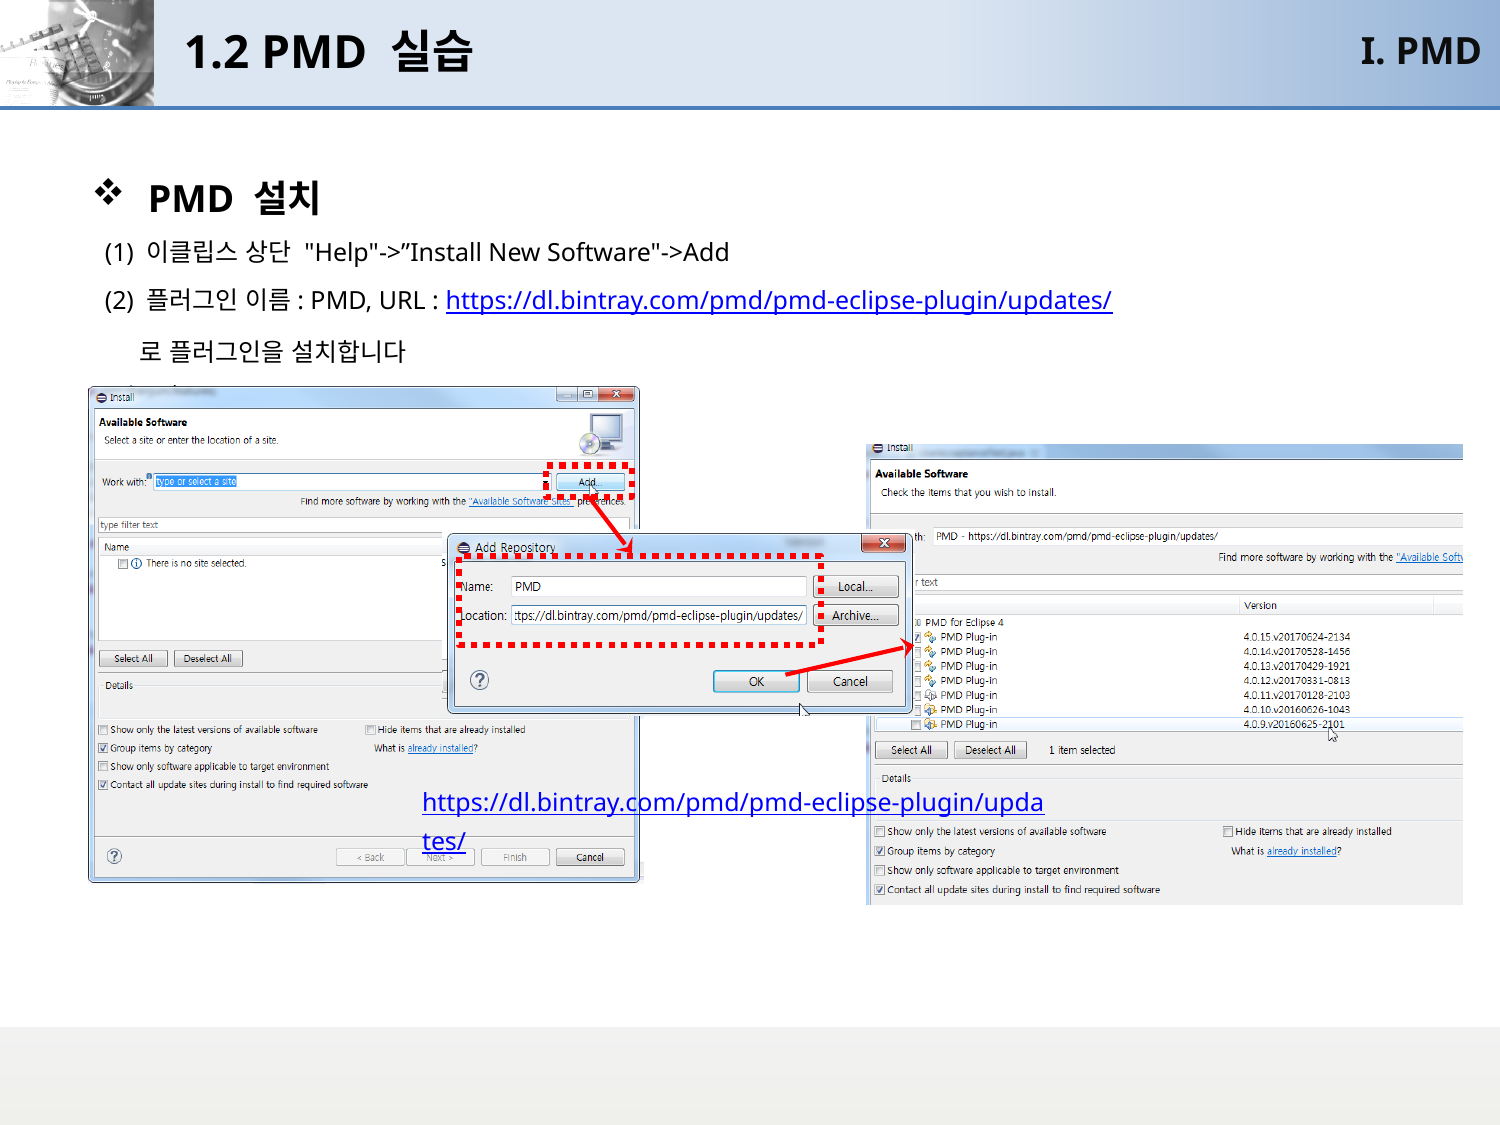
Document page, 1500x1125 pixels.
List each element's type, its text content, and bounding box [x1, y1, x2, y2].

list PMD 설치 (1) 이클립스 상단 "Help"->”Install New Software"->Add (2) 플러그인 이름: PMD, URL : https://dl.bintray.com/pmd/pmd-eclipse-plugin/updates/ 로 플러그인을 설치합니다 [76, 149, 1459, 350]
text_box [588, 496, 633, 554]
picture [0, 0, 154, 106]
picture [88, 385, 1463, 906]
title 1.2 PMD 실습 [169, 7, 1056, 94]
text_box I. PMD [1021, 19, 1483, 78]
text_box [785, 644, 915, 675]
text_box https://dl.bintray.com/pmd/pmd-eclipse-plugin/updates/ [649, 765, 861, 828]
